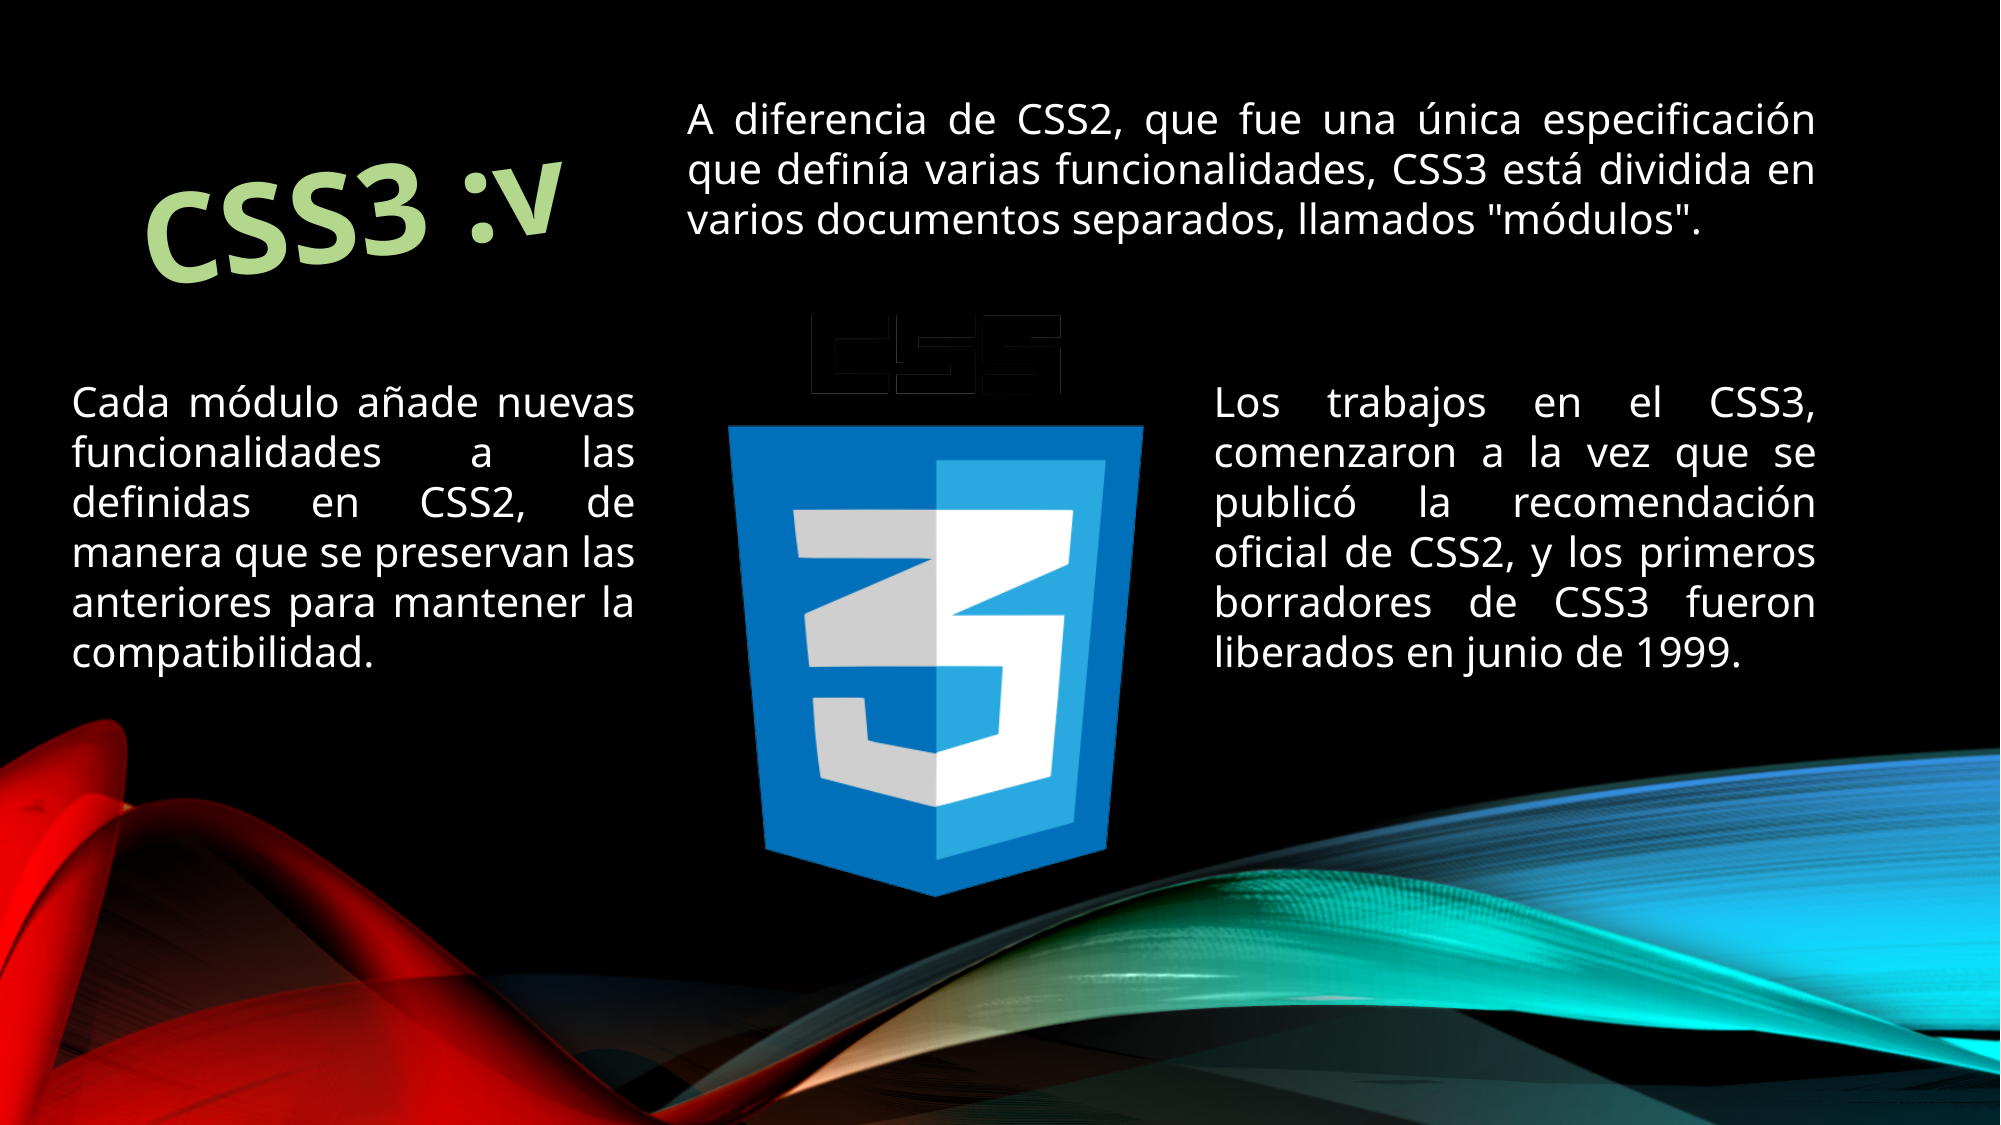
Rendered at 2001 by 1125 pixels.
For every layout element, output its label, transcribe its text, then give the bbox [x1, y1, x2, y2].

text_box Los trabajos en el CSS3, comenzaron a la vez que se publicó la recomendación oficial de CSS2, y los primeros borradores de CSS3 fueron liberados en junio de 1999. [1198, 368, 1832, 683]
picture [0, 314, 2000, 1125]
text_box A diferencia de CSS2, que fue una única especificación que definía varias funcionalidades, CSS3 está dividida en varios documentos separados, llamados "módulos". [672, 85, 1832, 251]
text_box CSS3 :v [114, 95, 592, 323]
text_box Cada módulo añade nuevas funcionalidades a las definidas en CSS2, de manera que se preservan las anteriores para mantener la compatibilidad. [56, 368, 651, 683]
